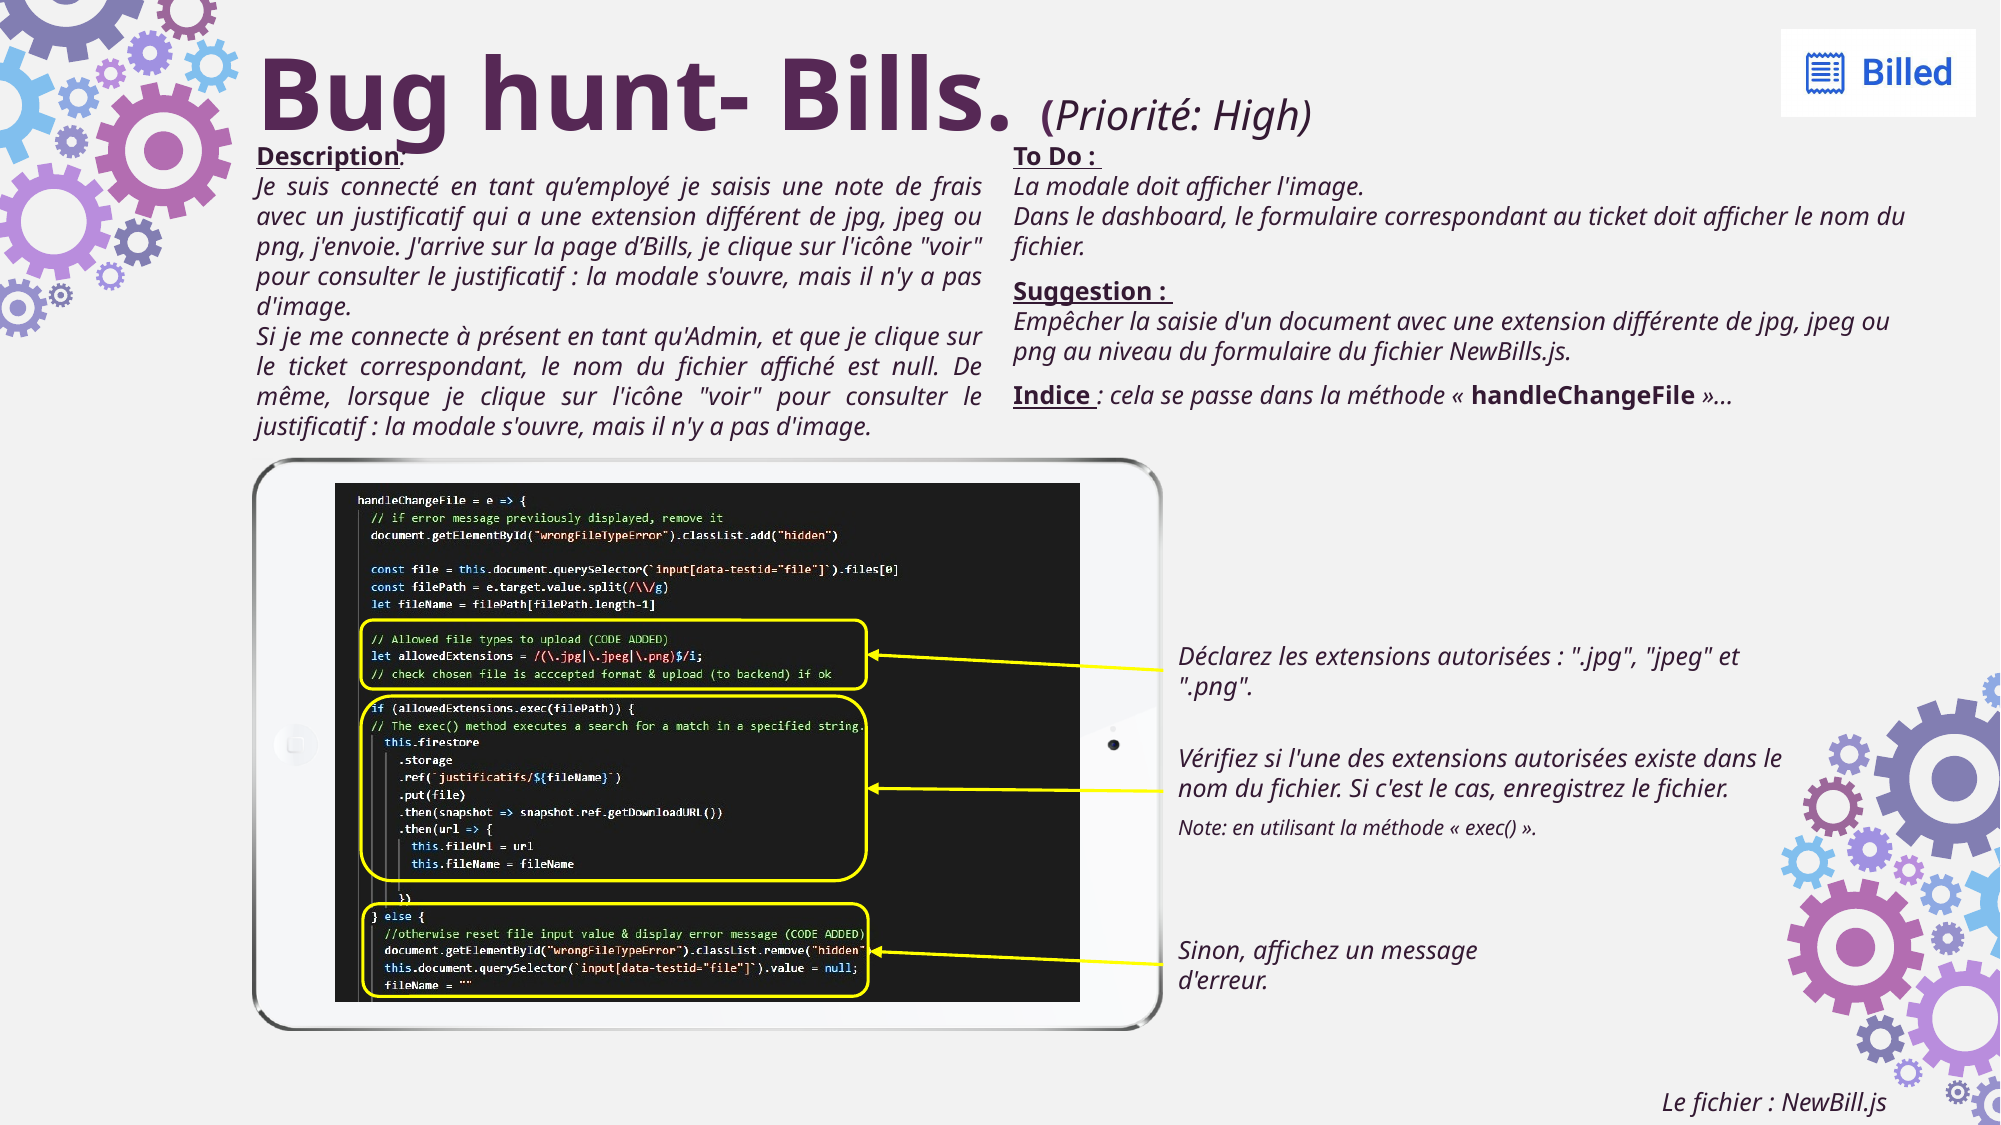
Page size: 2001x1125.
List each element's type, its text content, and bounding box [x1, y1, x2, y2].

text_box Le fichier : NewBill.js [1647, 1079, 1919, 1125]
text_box Bug hunt- Bills. (Priorité: High) [241, 23, 2000, 159]
text_box Déclarez les extensions autorisées : ".jpg", "jpeg" et ".png". [1163, 633, 1804, 708]
picture [1781, 29, 1976, 117]
text_box To Do : La modale doit afficher l'image. Dans le dashboard, le formulaire correspondant au ticket doit afficher le nom du fichier. Suggestion : Empêcher la saisie d'un document avec une extension différente de jpg, jpeg ou png au niveau du formulaire du fichier NewBills.js. Indice : cela se passe dans la méthode « handleChangeFile »... [998, 133, 1942, 418]
text_box Description: Je suis connecté en tant qu’employé je saisis une note de frais avec un justificatif qui a une extension différent de jpg, jpeg ou png, j'envoie. J'arrive sur la page d’Bills, je clique sur l'icône "voir" pour consulter le justificatif : la modale s'ouvre, mais il n'y a pas d'image. Si je me connecte à présent en tant qu'Admin, et que je clique sur le ticket correspondant, le nom du fichier affiché est null. De même, lorsque je clique sur l'icône "voir" pour consulter le justificatif : la modale s'ouvre, mais il n'y a pas d'image. [241, 133, 999, 448]
text_box Sinon, affichez un message d'erreur. [1163, 927, 1586, 1002]
text_box Vérifiez si l'une des extensions autorisées existe dans le nom du fichier. Si c'est le cas, enregistrez le fichier. Note: en utilisant la méthode « exec() ». [1163, 735, 1823, 848]
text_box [866, 788, 1164, 792]
picture [253, 288, 1163, 1125]
